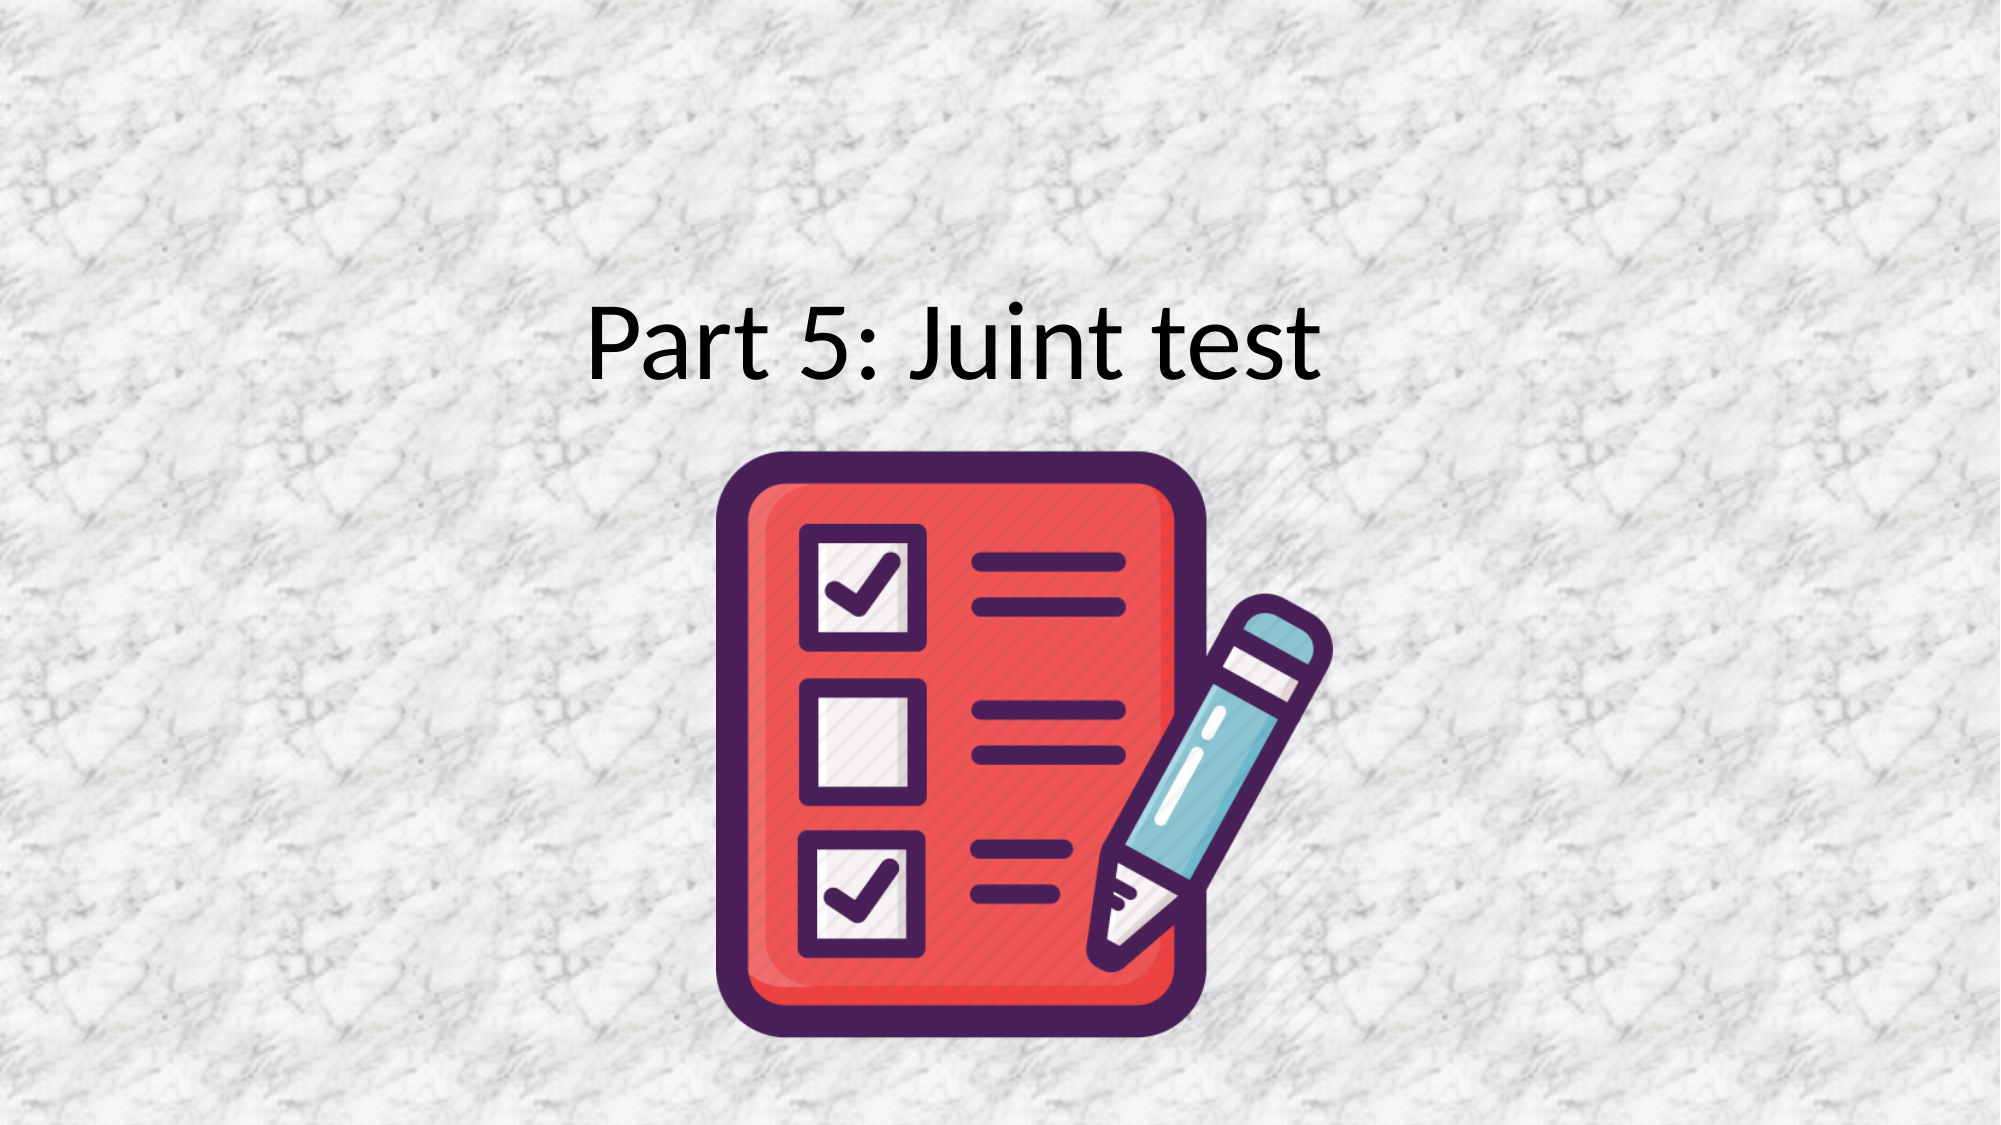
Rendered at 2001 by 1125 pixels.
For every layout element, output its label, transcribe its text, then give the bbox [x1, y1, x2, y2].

picture [715, 435, 1333, 1053]
text_box Part 5: Juint test [569, 259, 1339, 410]
